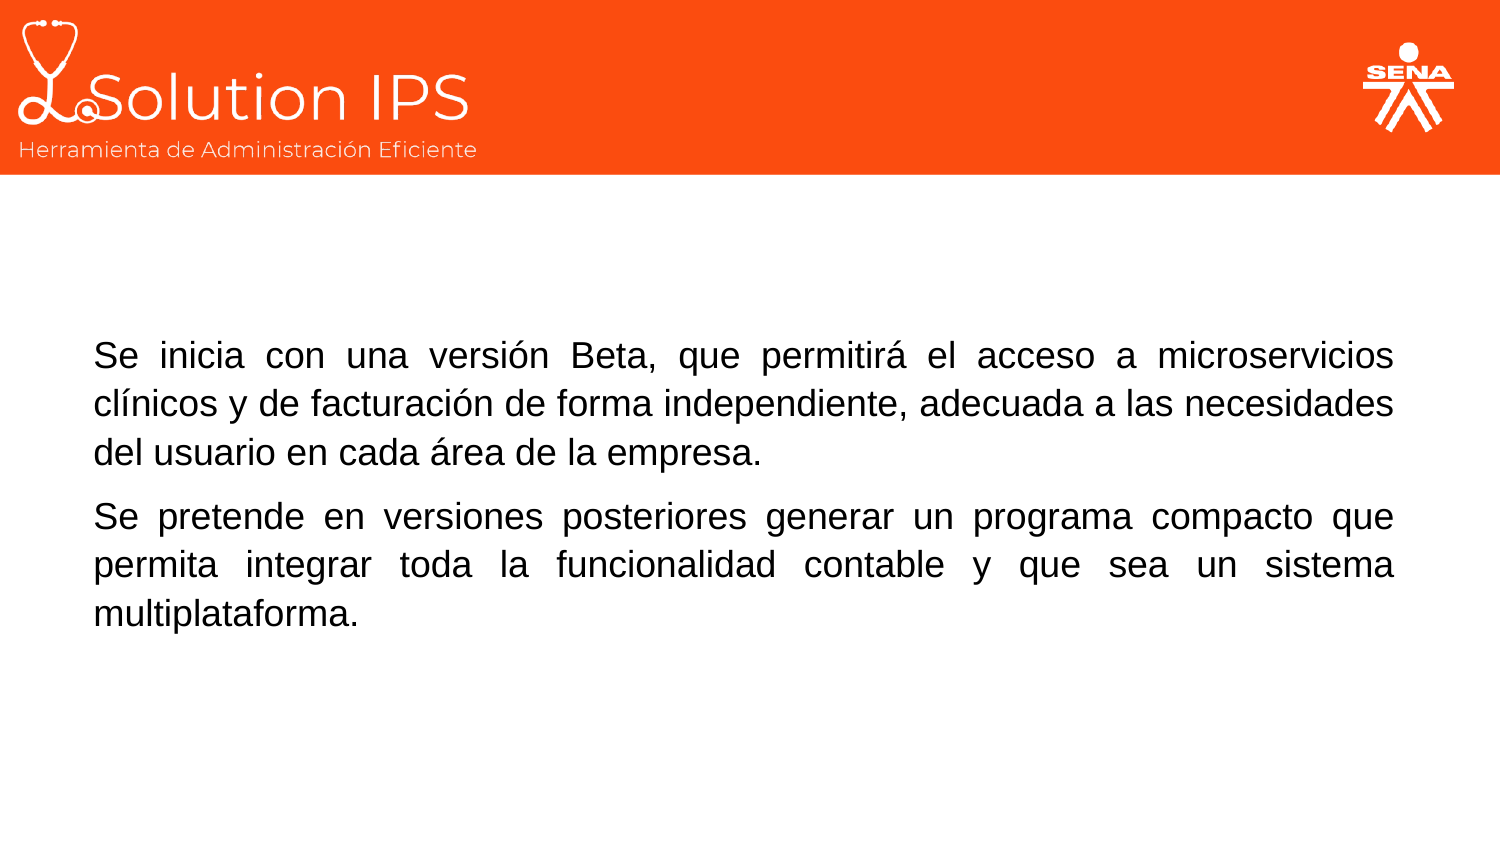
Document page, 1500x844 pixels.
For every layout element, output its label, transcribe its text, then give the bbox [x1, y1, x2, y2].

text_box Se inicia con una versión Beta, que permitirá el acceso a microservicios clínicos y de facturación de forma independiente, adecuada a las necesidades del usuario en cada área de la empresa. Se pretende en versiones posteriores generar un programa compacto que permita integrar toda la funcionalidad contable y que sea un sistema multiplataforma. [78, 320, 1410, 641]
picture [0, 0, 1500, 844]
